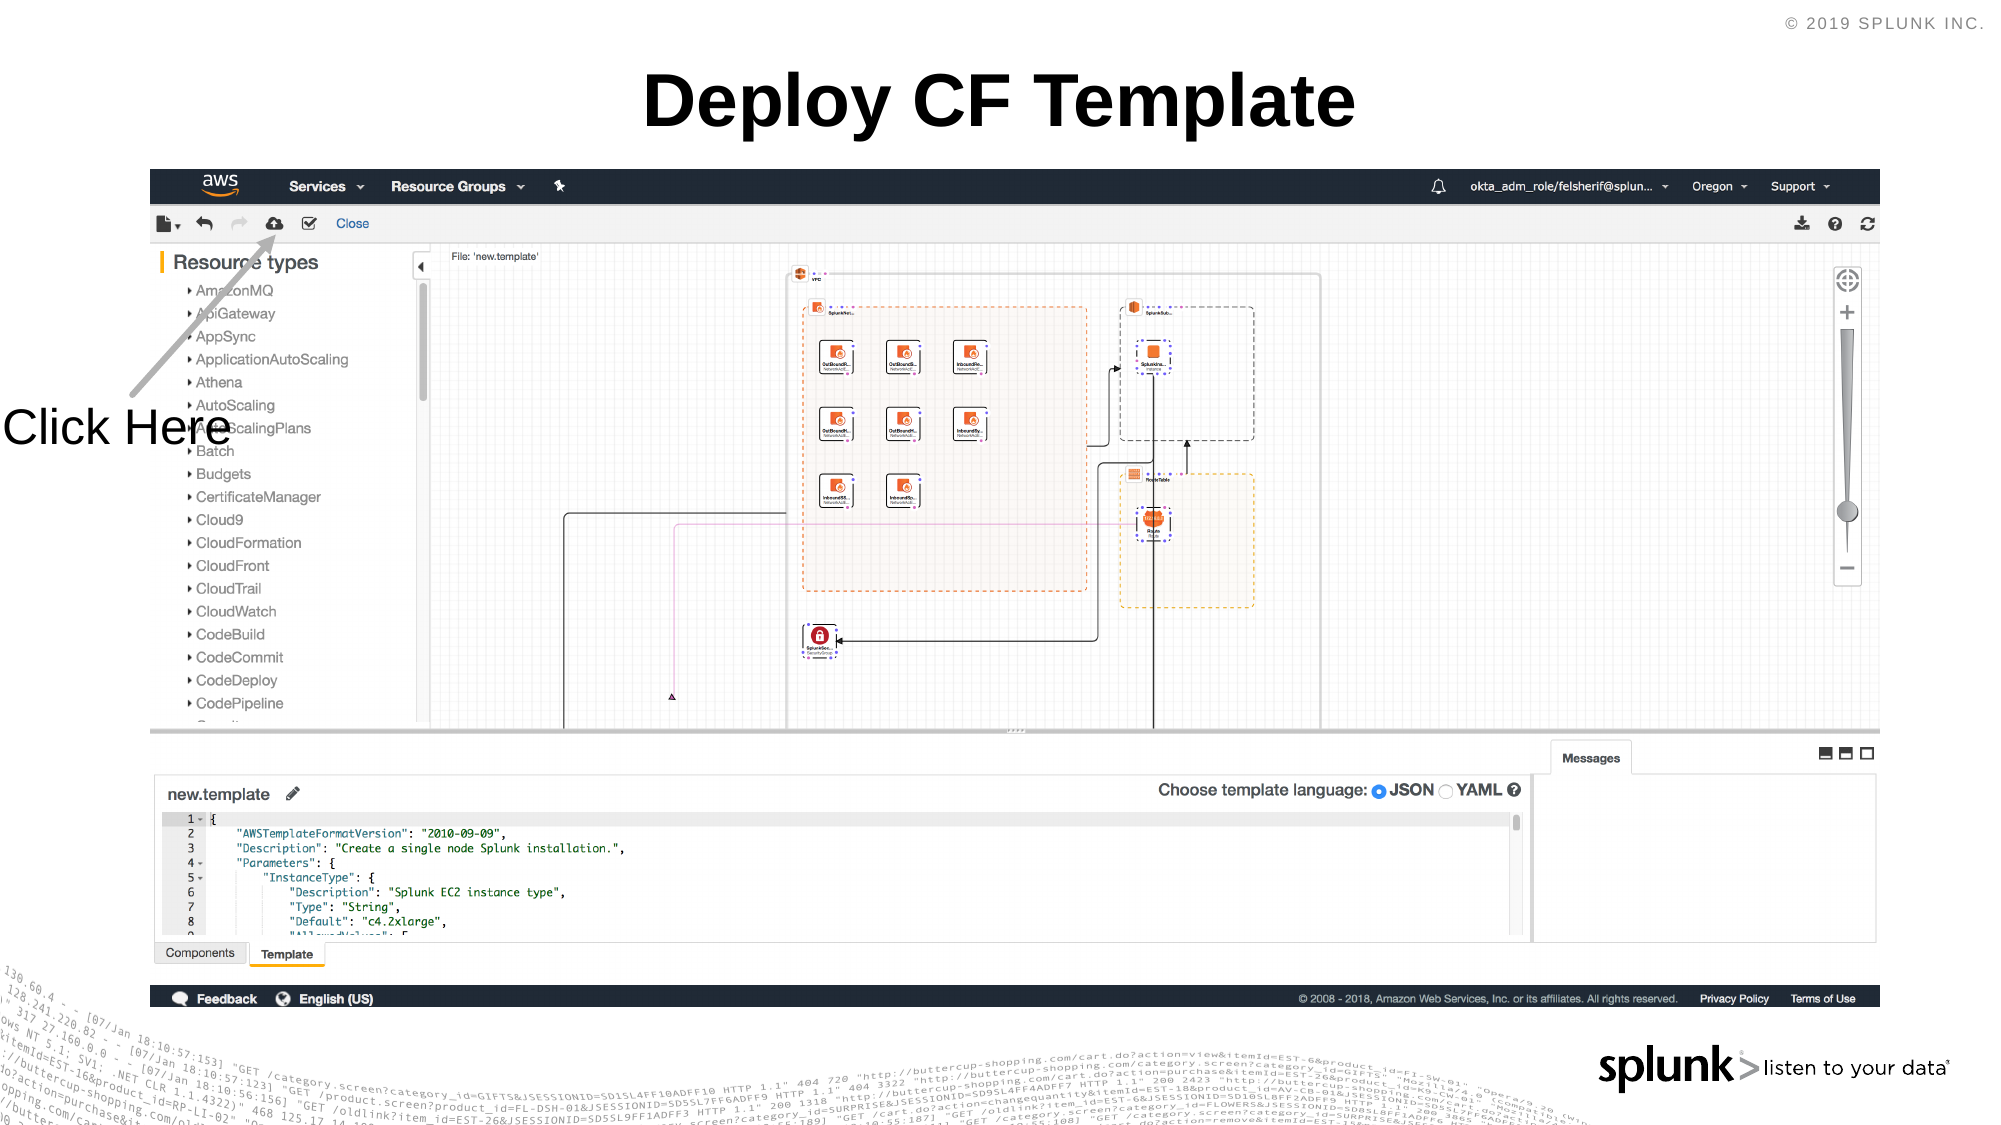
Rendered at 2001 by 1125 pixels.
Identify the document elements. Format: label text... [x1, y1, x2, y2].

text_box Click Here [2, 394, 149, 455]
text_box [132, 234, 276, 395]
title Deploy CF Template [74, 50, 1926, 124]
picture [0, 0, 2000, 1125]
